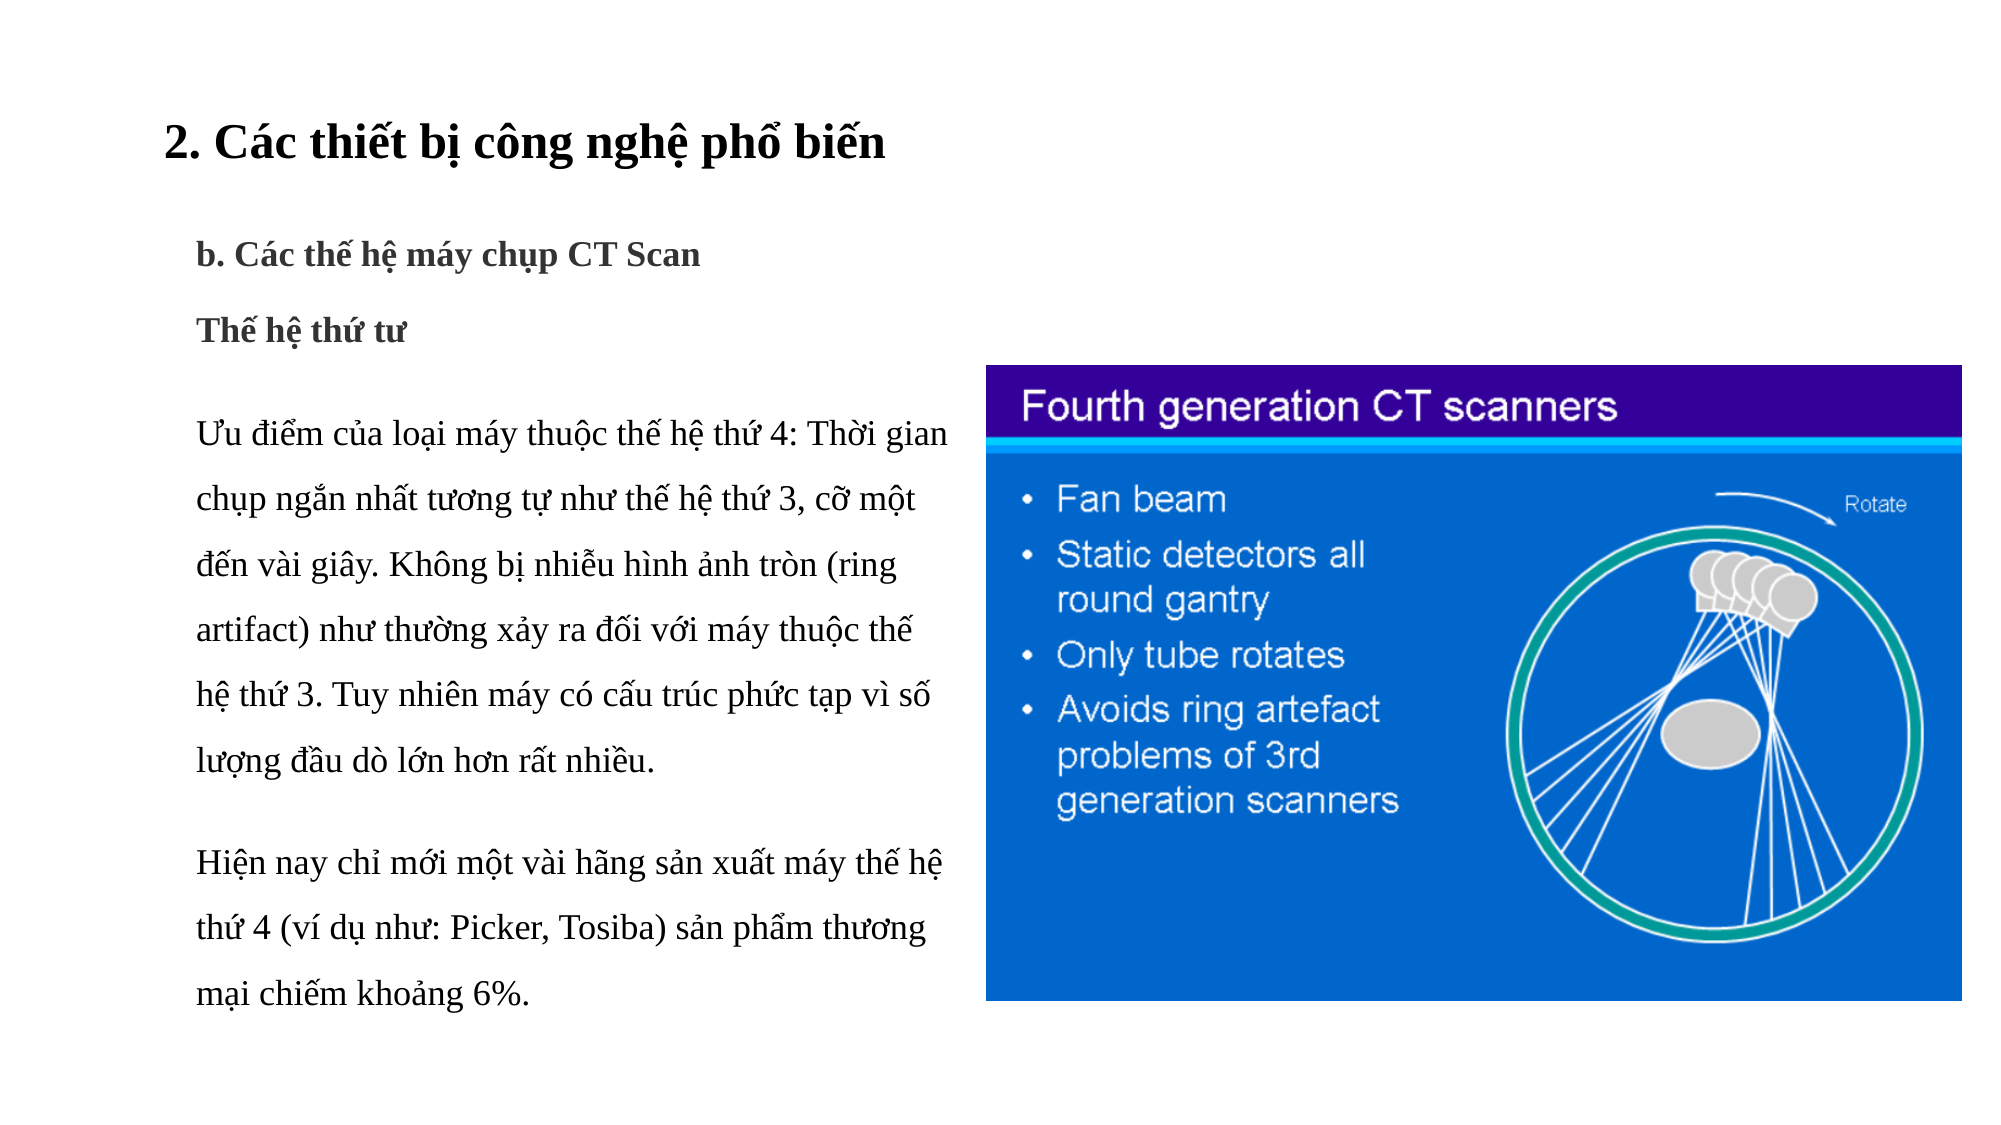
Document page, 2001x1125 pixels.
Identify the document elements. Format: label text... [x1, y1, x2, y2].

title 2. Các thiết bị công nghệ phổ biến [148, 98, 1649, 227]
picture [986, 365, 1962, 437]
picture [986, 447, 1962, 1001]
subtitle b. Các thế hệ máy chụp CT Scan Thế hệ thứ tư Ưu điểm của loại máy thuộc thế hệ thứ 4: Thời gian chụp ngắn nhất tương tự như thế hệ thứ 3, cỡ một đến vài giây. Không bị nhiễu hình ảnh tròn (ring artifact) như thường xảy ra đối với máy thuộc thế hệ thứ 3. Tuy nhiên máy có cấu trúc phức tạp vì số lượng đầu dò lớn hơn rất nhiều. Hiện nay chỉ mới một vài hãng sản xuất máy thế hệ thứ 4 (ví dụ như: Picker, Tosiba) sản phẩm thương mại chiếm khoảng 6%. [181, 226, 971, 1027]
